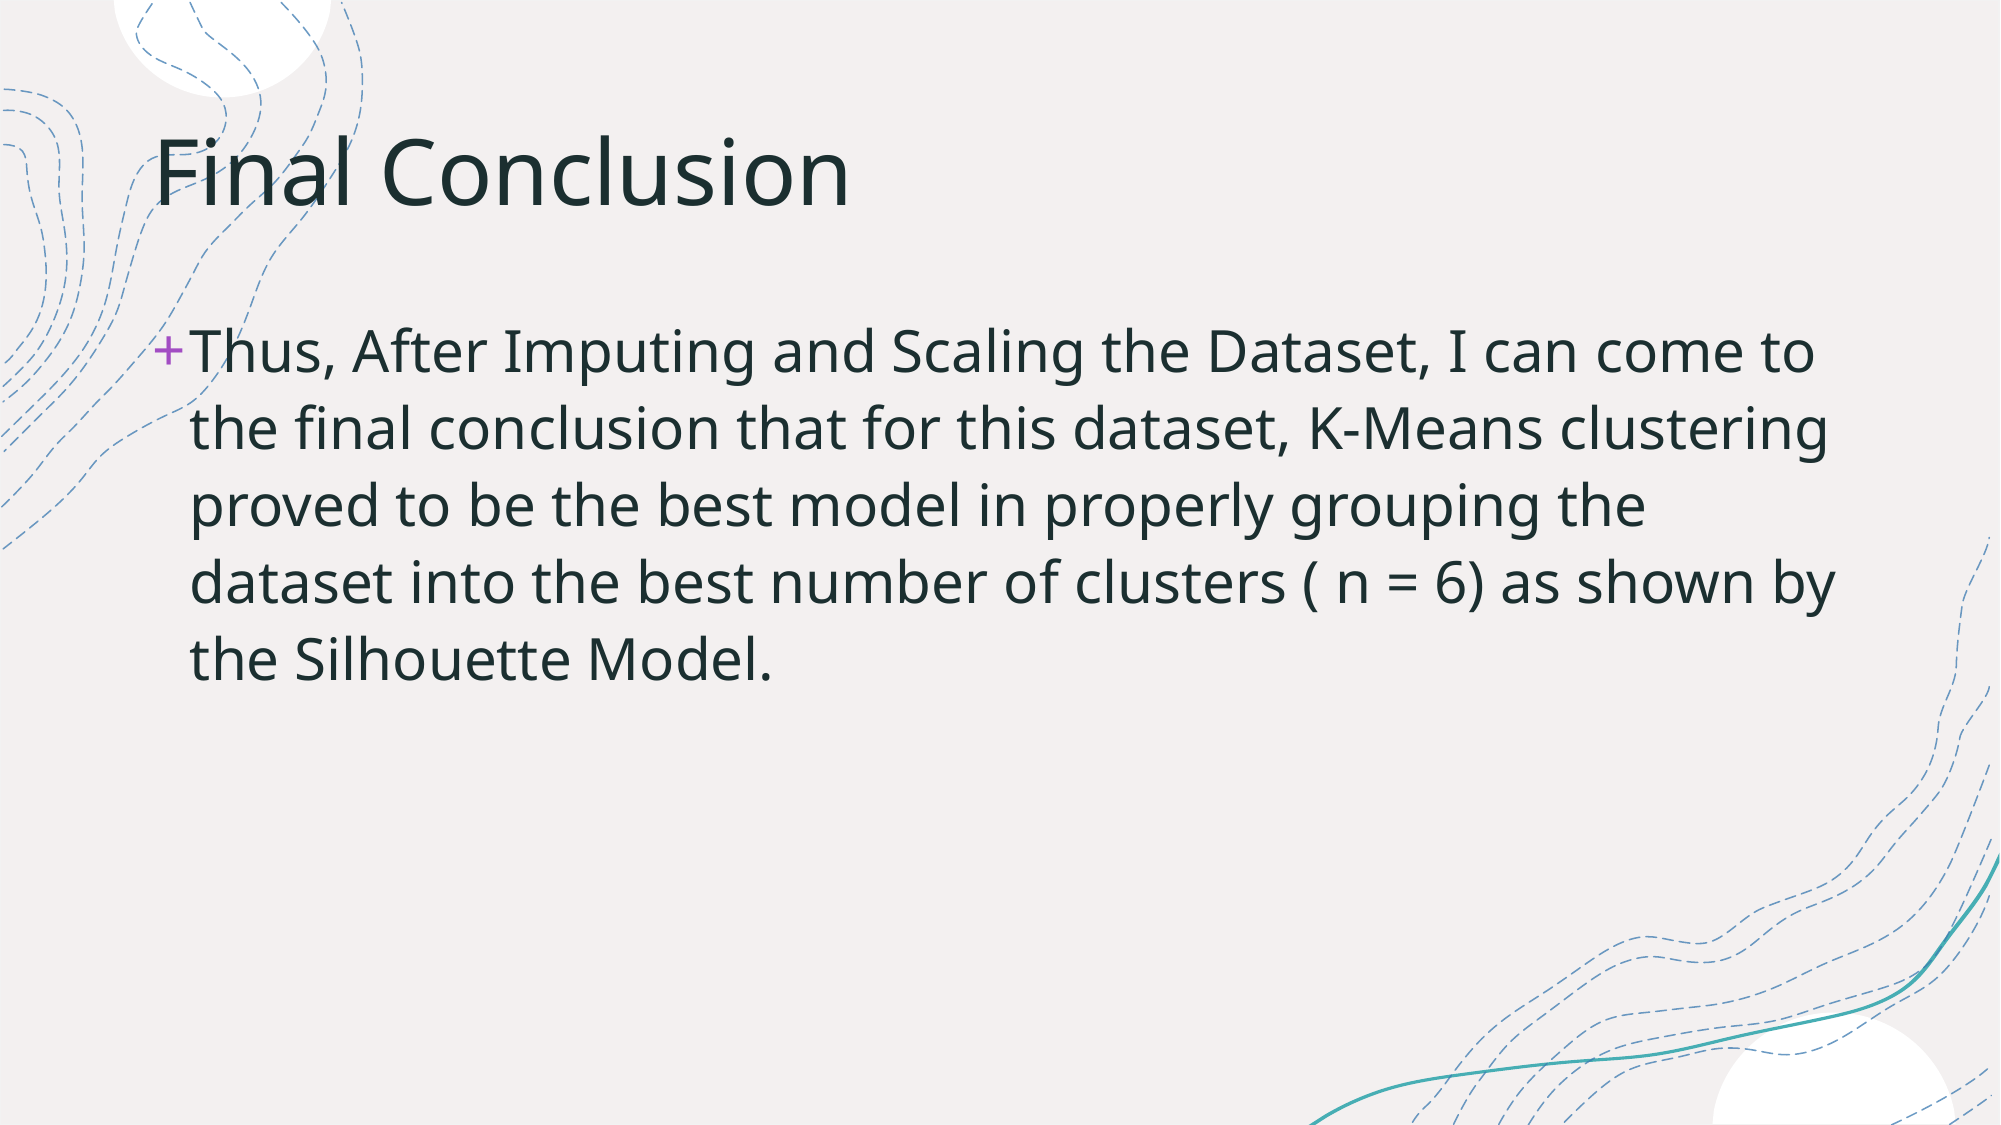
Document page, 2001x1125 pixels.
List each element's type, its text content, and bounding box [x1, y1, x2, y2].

list Thus, After Imputing and Scaling the Dataset, I can come to the final conclusion that for this dataset, K-Means clustering proved to be the best model in properly grouping the dataset into the best number of clusters ( n = 6) as shown by the Silhouette Model. [137, 299, 1863, 1014]
title Final Conclusion [137, 59, 1863, 278]
